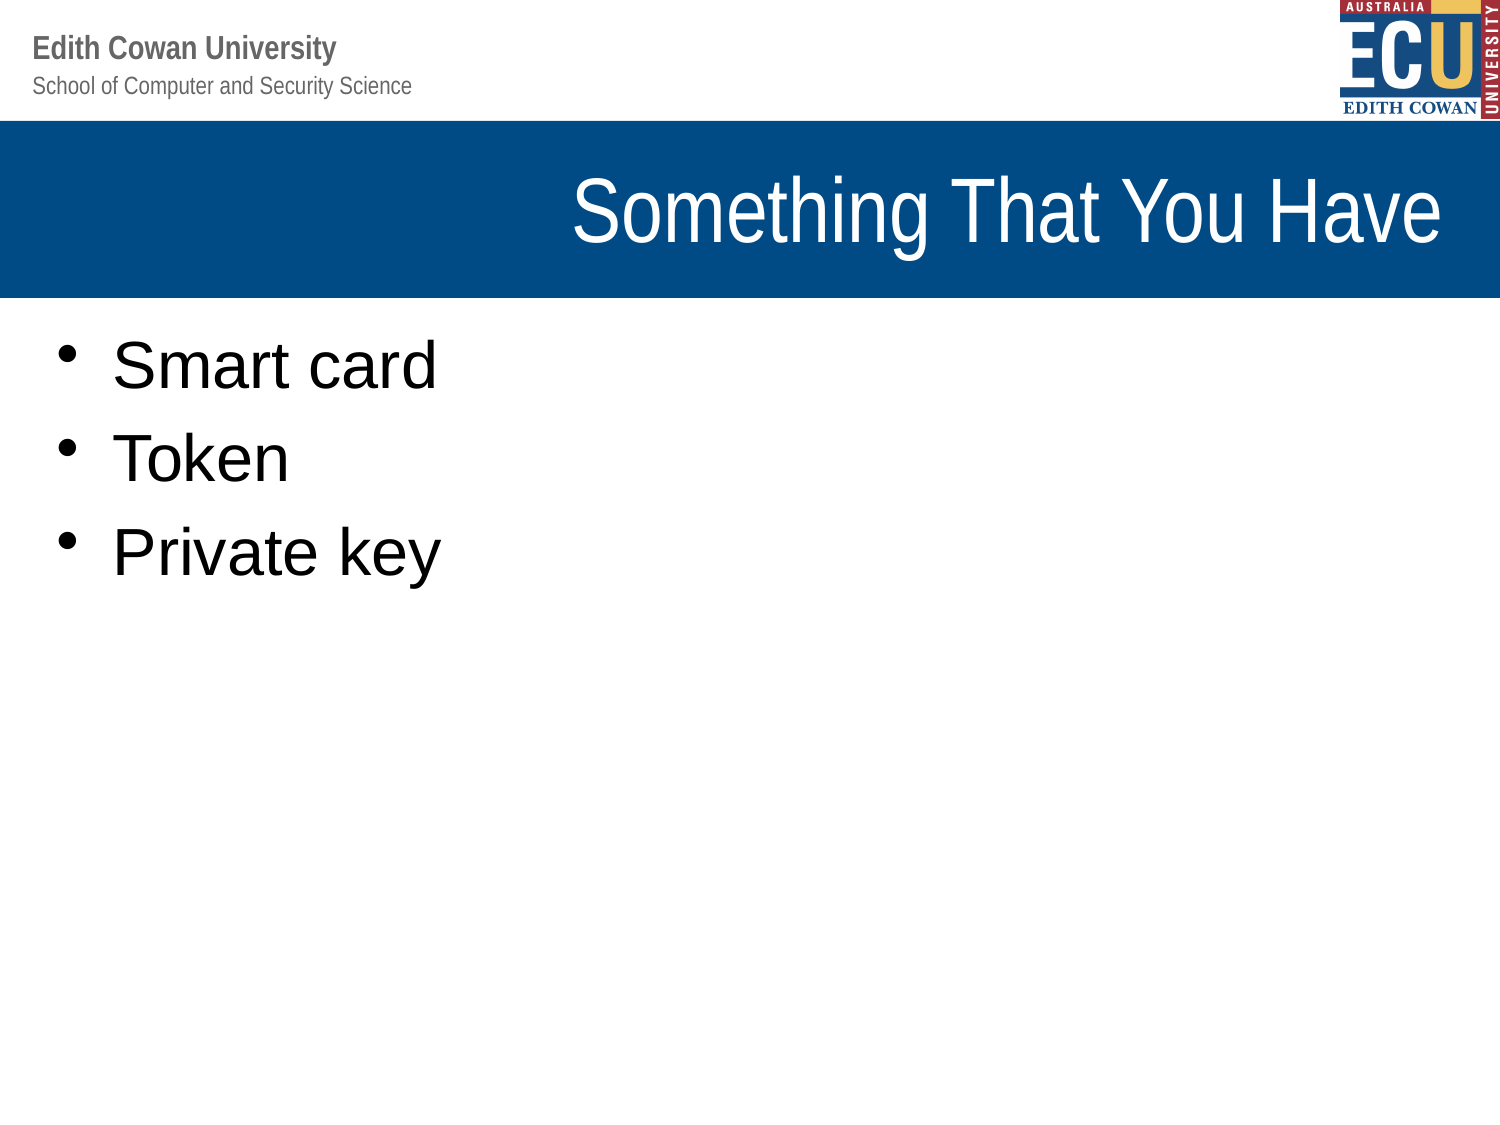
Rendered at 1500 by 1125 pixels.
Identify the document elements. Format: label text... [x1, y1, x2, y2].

list Smart card Token Private key [40, 314, 1460, 1083]
picture [1340, 0, 1500, 119]
title Something That You Have [40, 123, 1460, 289]
